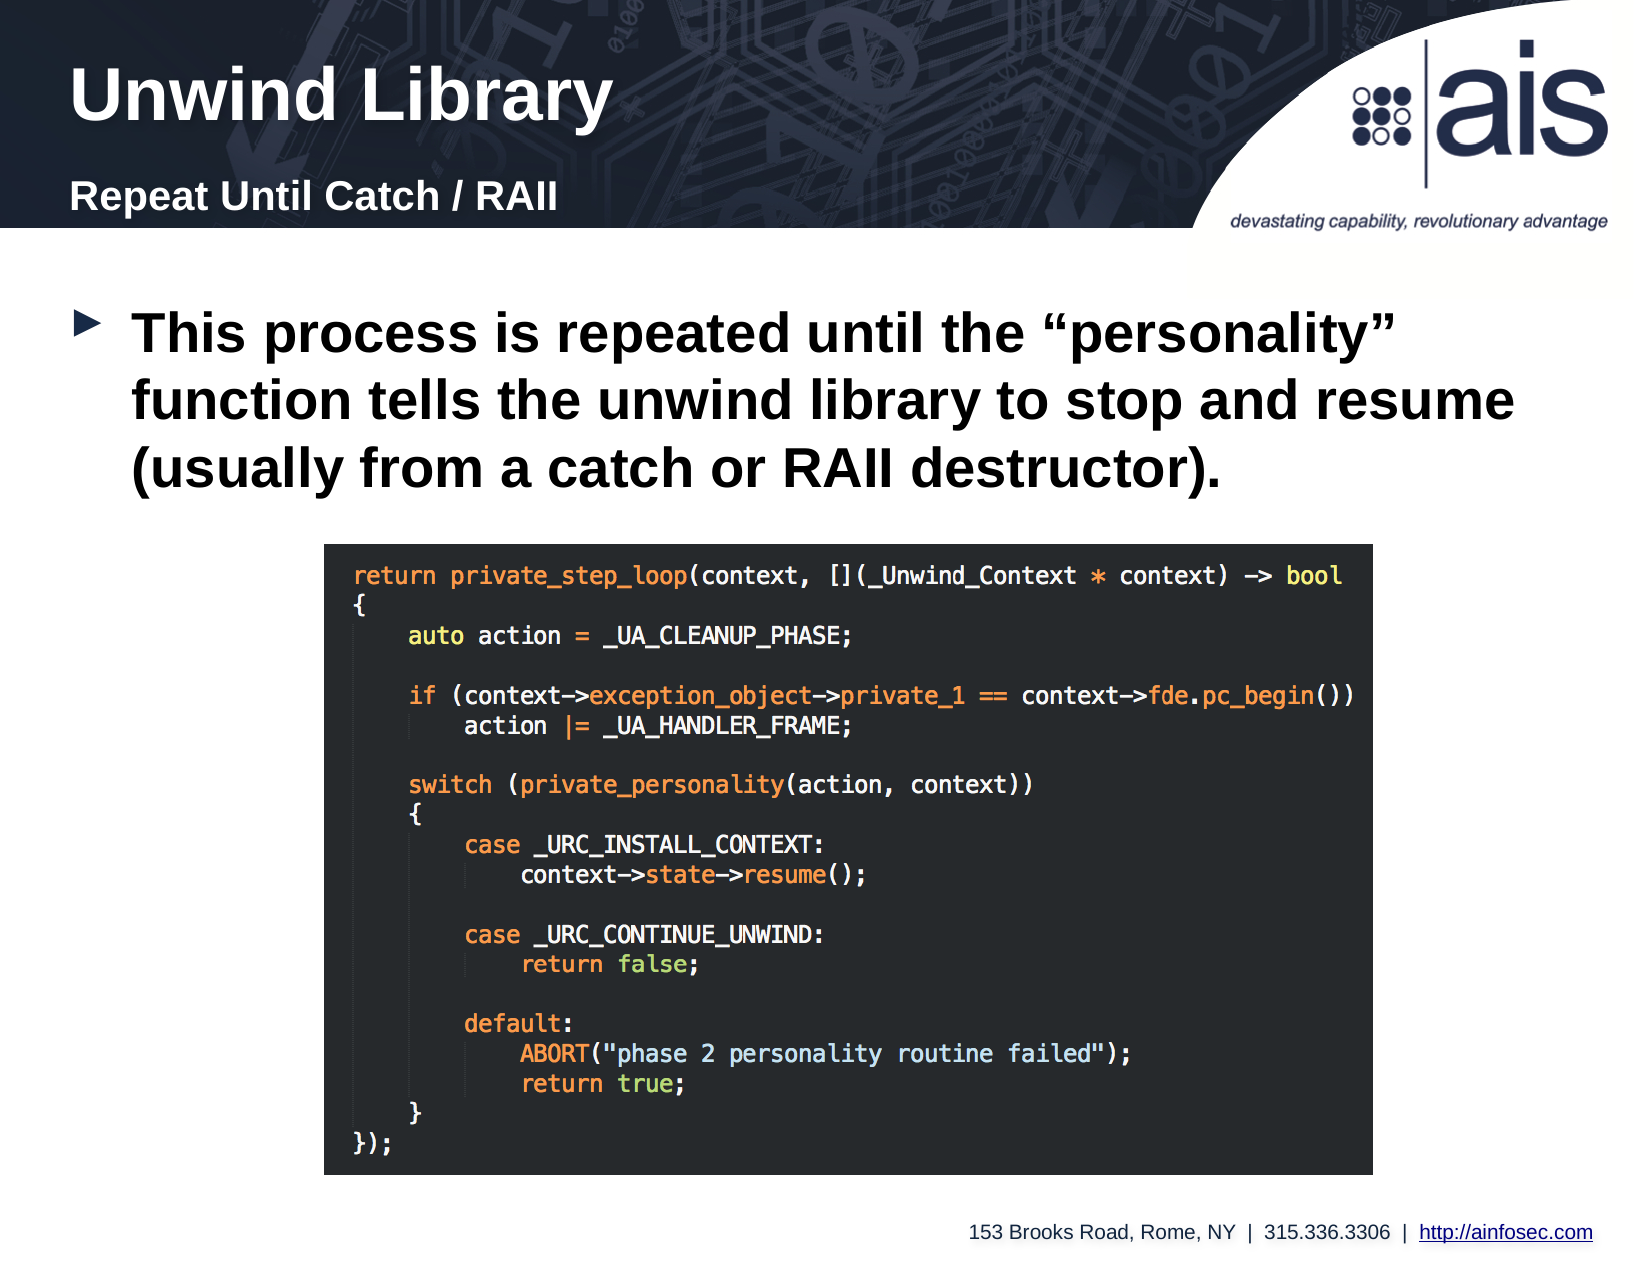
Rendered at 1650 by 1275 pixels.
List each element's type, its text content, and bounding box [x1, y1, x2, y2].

list Repeat Until Catch / RAII [52, 148, 1188, 251]
picture [0, 0, 1634, 1275]
list This process is repeated until the “personality” function tells the unwind library to stop and resume (usually from a catch or RAII destructor). [52, 287, 1598, 1175]
list Unwind Library [52, 34, 1188, 148]
